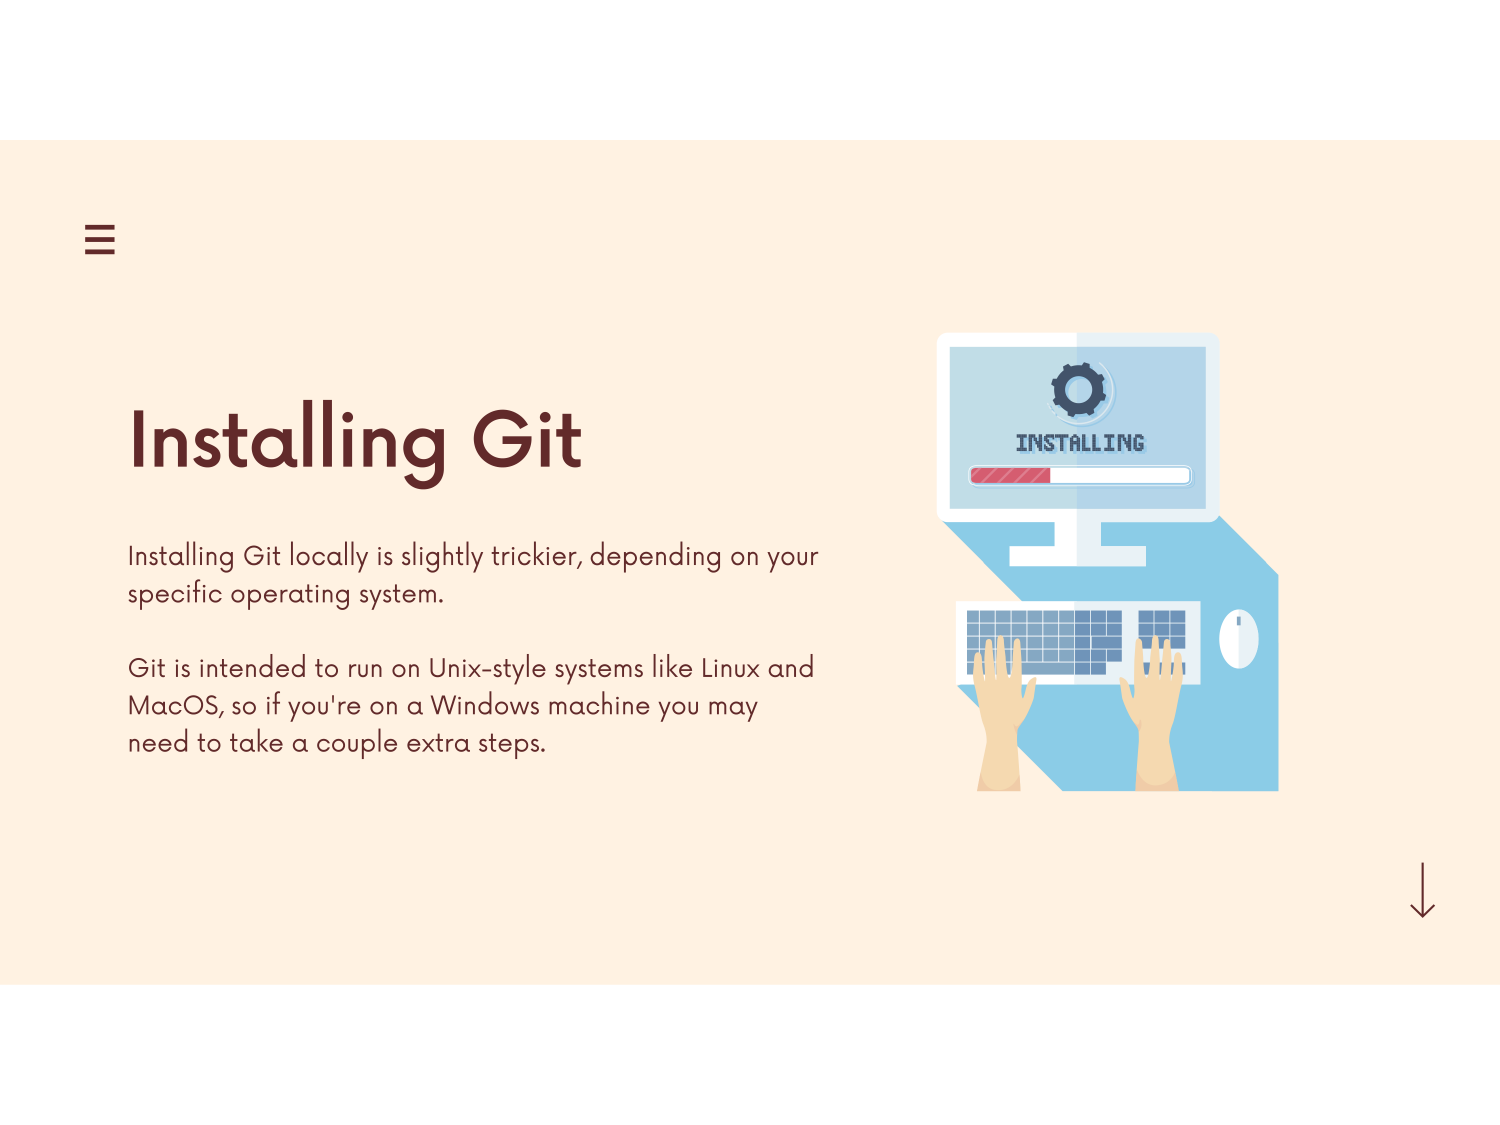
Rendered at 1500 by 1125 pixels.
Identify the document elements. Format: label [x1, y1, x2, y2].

picture [0, 140, 1500, 985]
